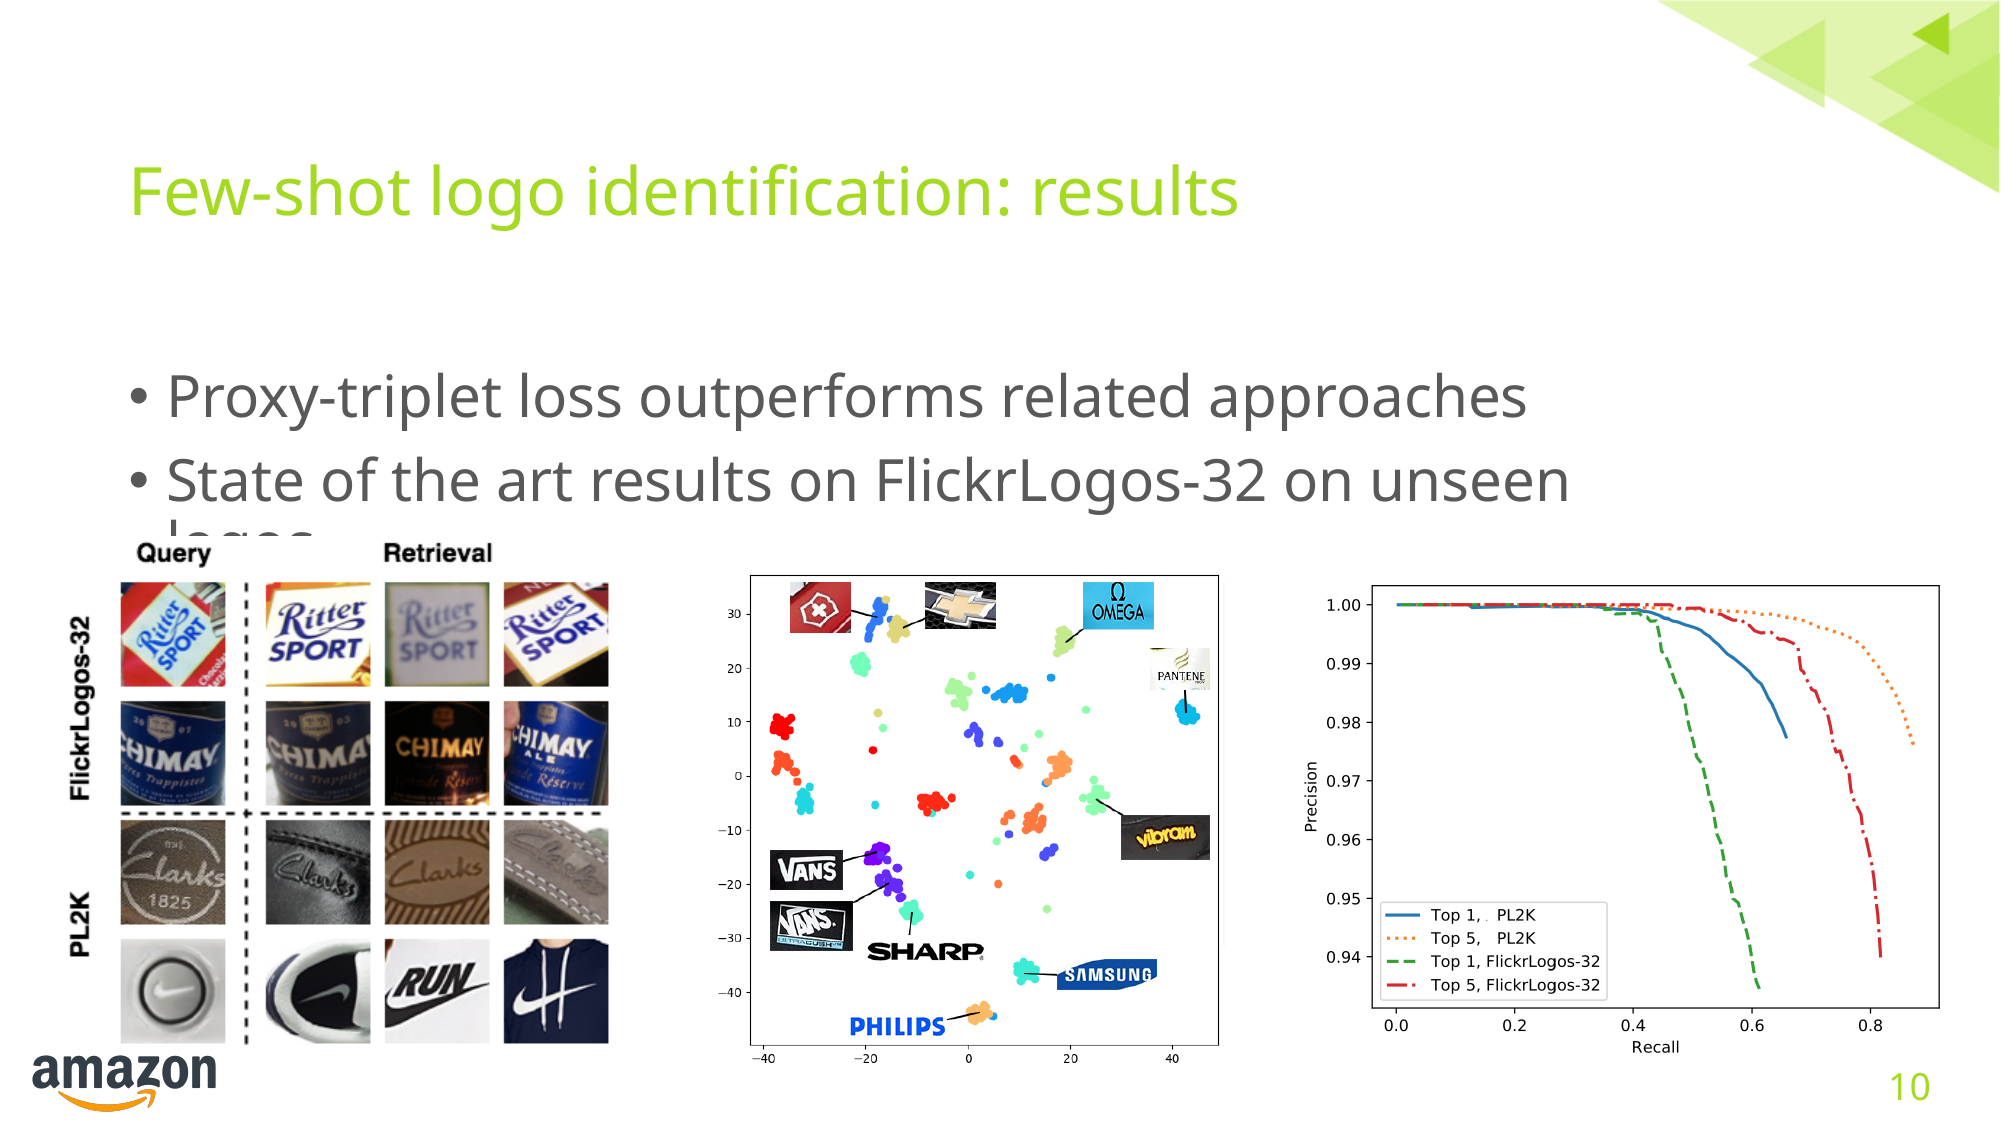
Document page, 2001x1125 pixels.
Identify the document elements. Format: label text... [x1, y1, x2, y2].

picture [0, 0, 2001, 1125]
title Few-shot logo identification: results [113, 85, 1704, 303]
list Proxy-triplet loss outperforms related approaches State of the art results on FlickrLogos-32 on unseen logos [113, 359, 1741, 942]
slide_number 10 [1848, 1057, 1946, 1106]
